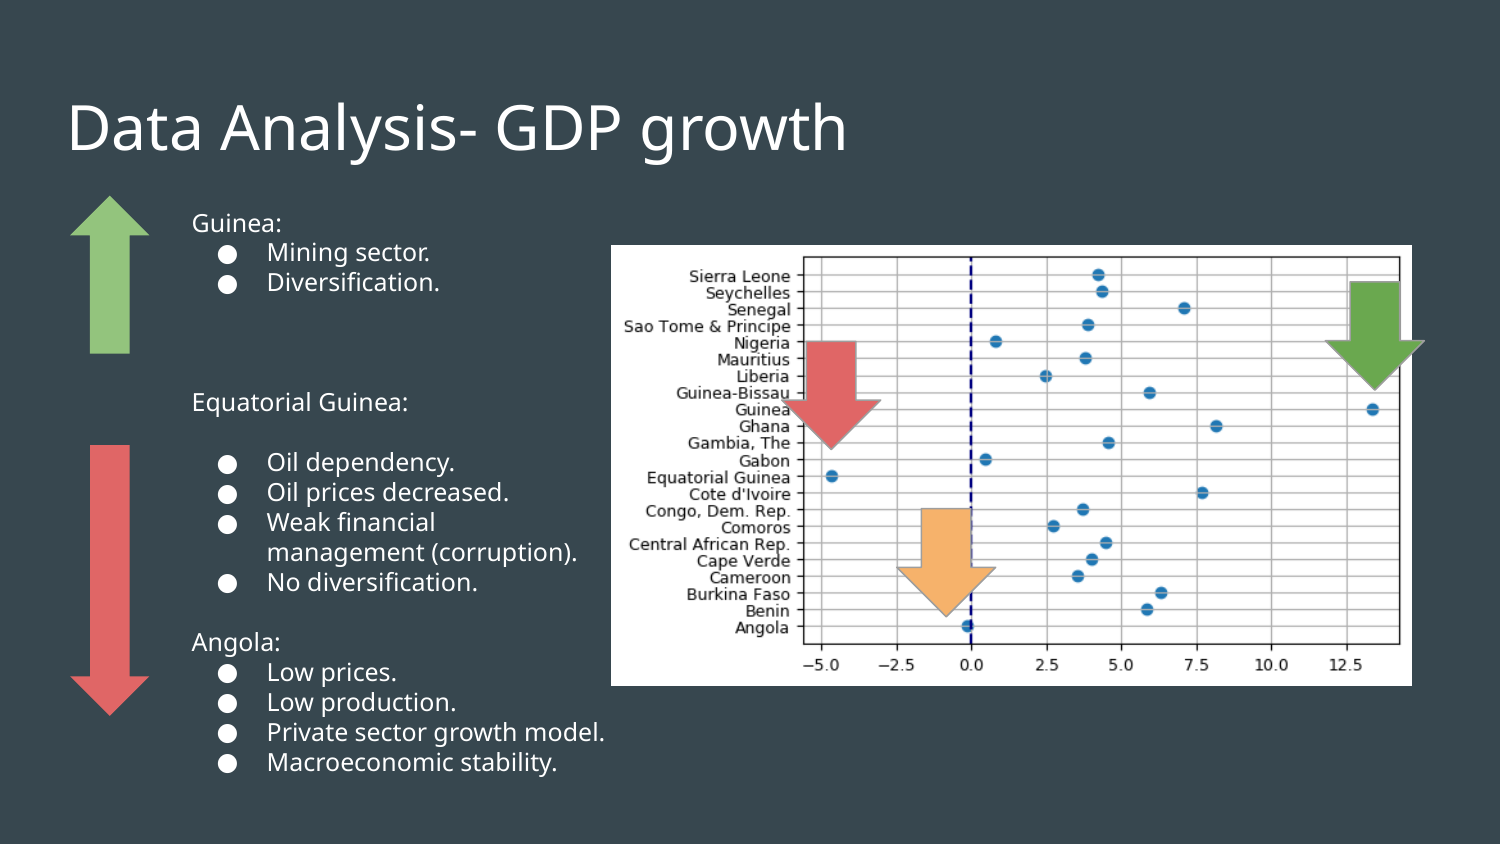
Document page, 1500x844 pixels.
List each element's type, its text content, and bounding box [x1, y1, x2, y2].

picture [611, 245, 1413, 687]
title Data Analysis- GDP growth [51, 72, 1449, 167]
text_box [1418, 340, 1425, 347]
text_box [70, 195, 150, 354]
text_box Guinea: Mining sector. Diversification. Equatorial Guinea: Oil dependency. Oil prices decreased. Weak financial management (corruption). No diversification. Angola: Low prices. Low production. Private sector growth model. Macroeconomic stability. [176, 192, 755, 731]
text_box [70, 445, 150, 716]
